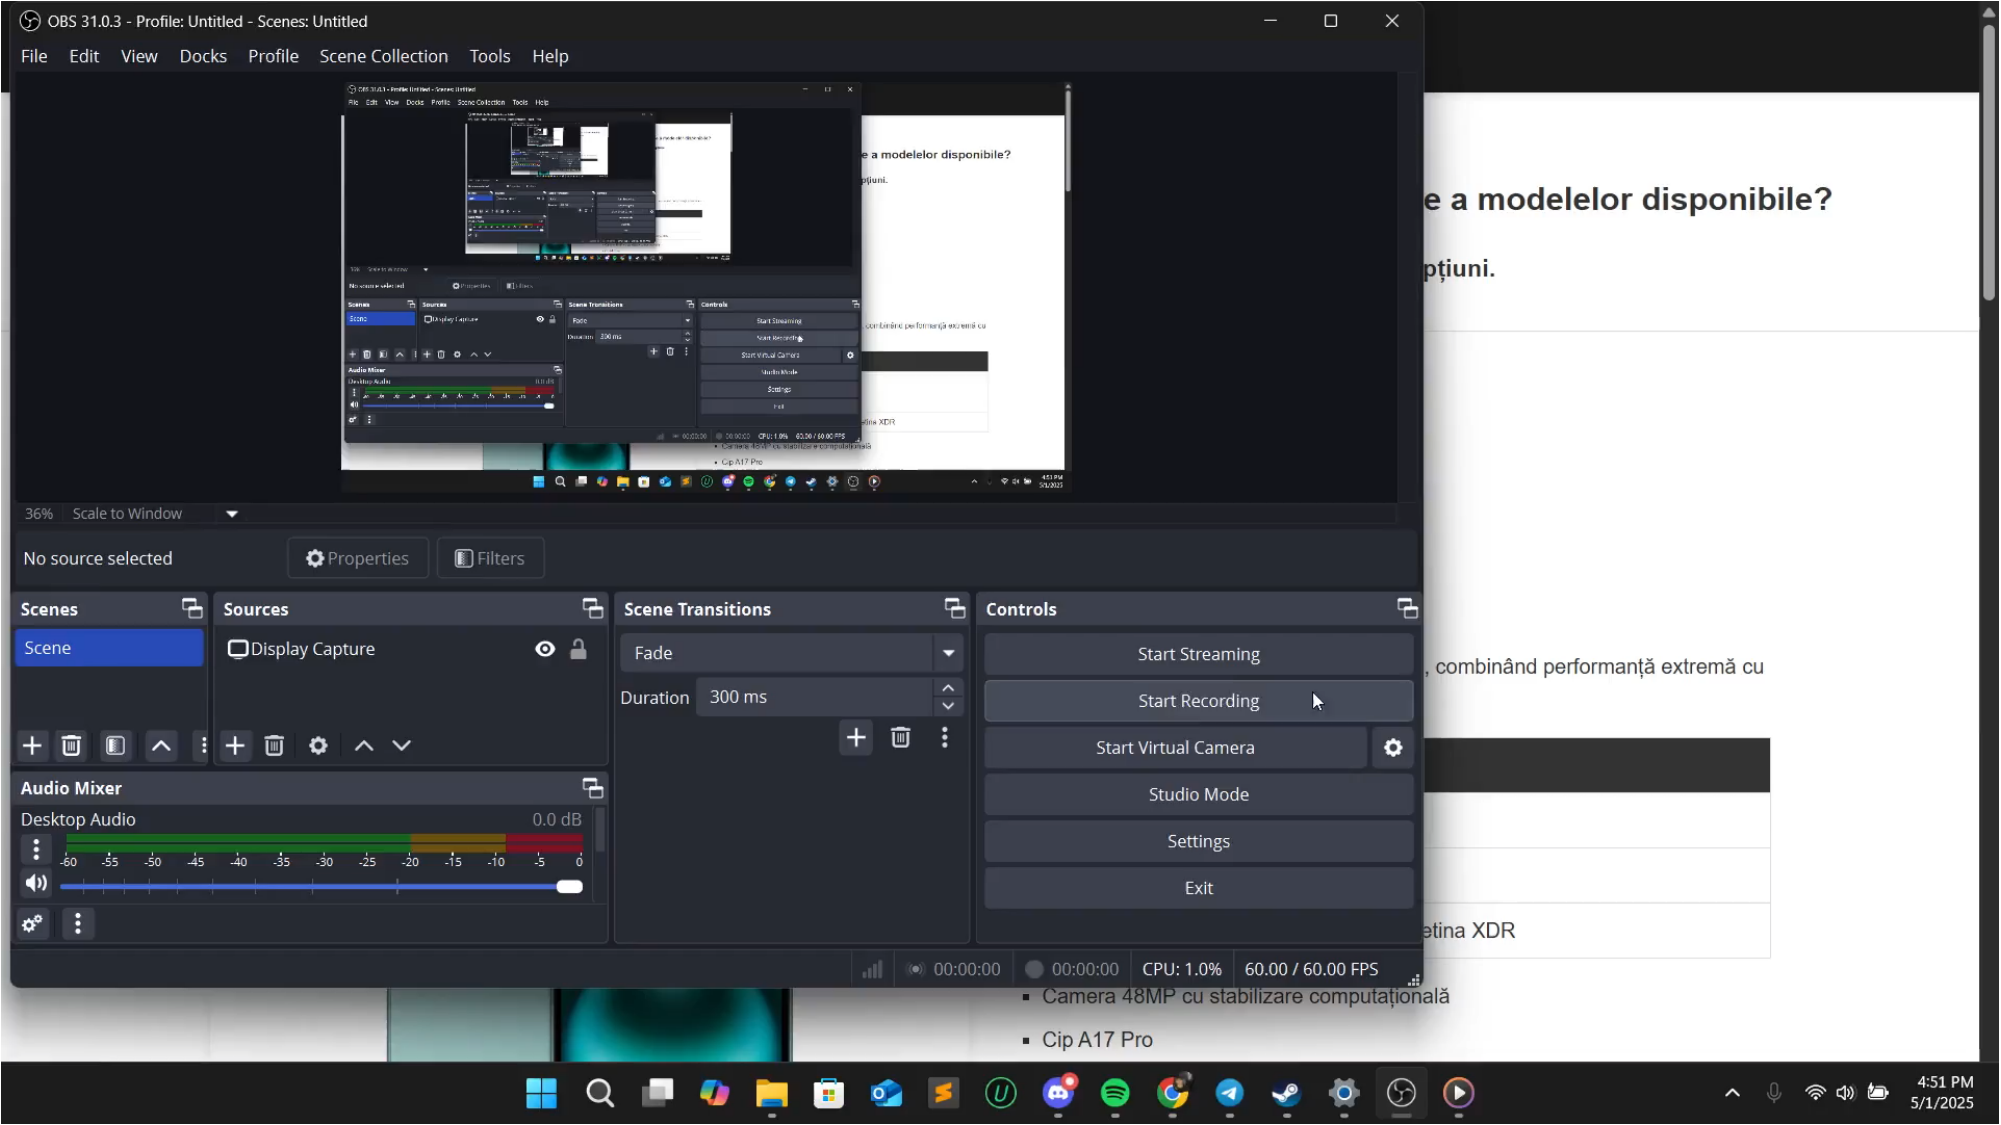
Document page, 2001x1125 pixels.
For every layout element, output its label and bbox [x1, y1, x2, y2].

text_box [0, 0, 2000, 1125]
